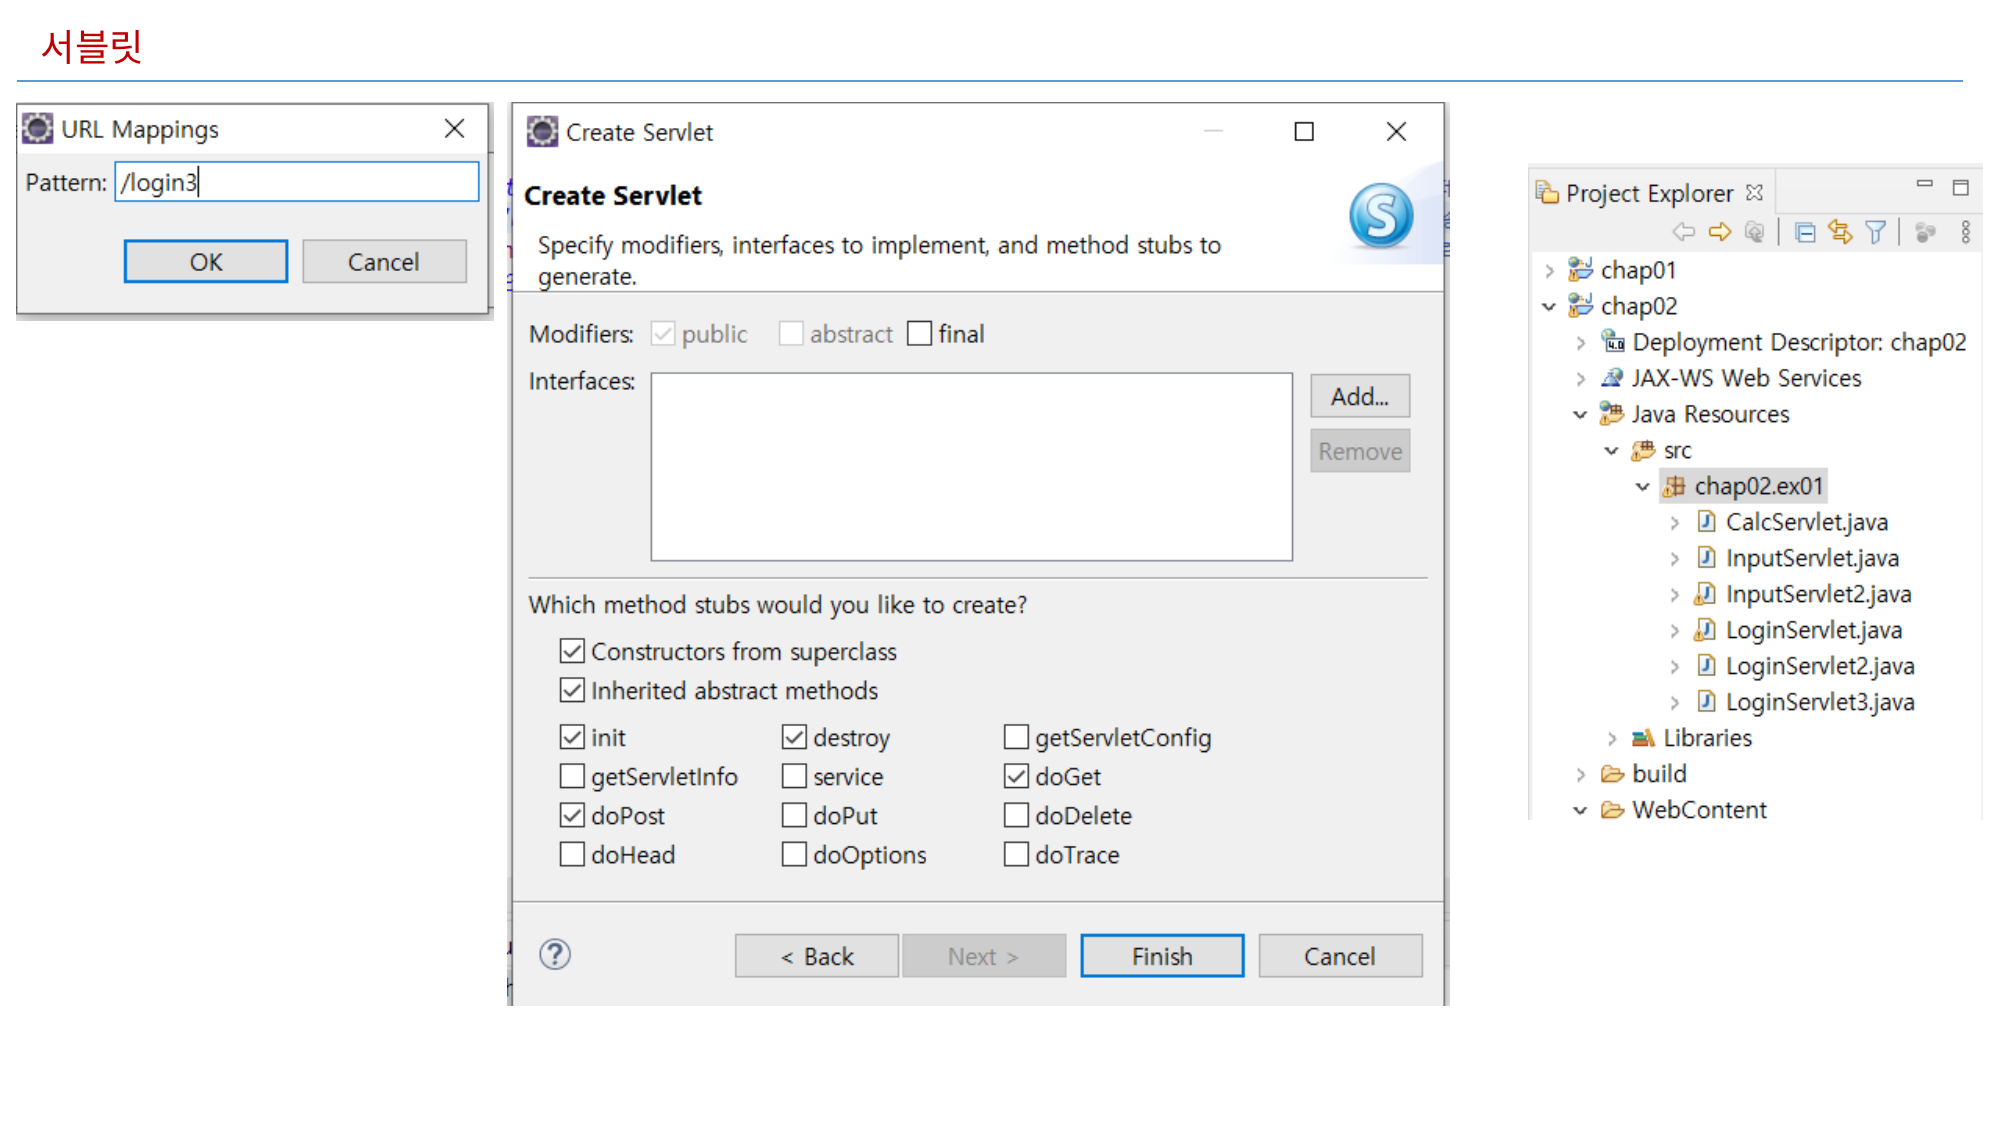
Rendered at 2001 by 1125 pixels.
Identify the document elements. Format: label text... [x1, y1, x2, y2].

picture [1528, 163, 1983, 820]
picture [507, 102, 1450, 1006]
picture [16, 102, 494, 321]
text_box 서블릿 [25, 16, 729, 77]
